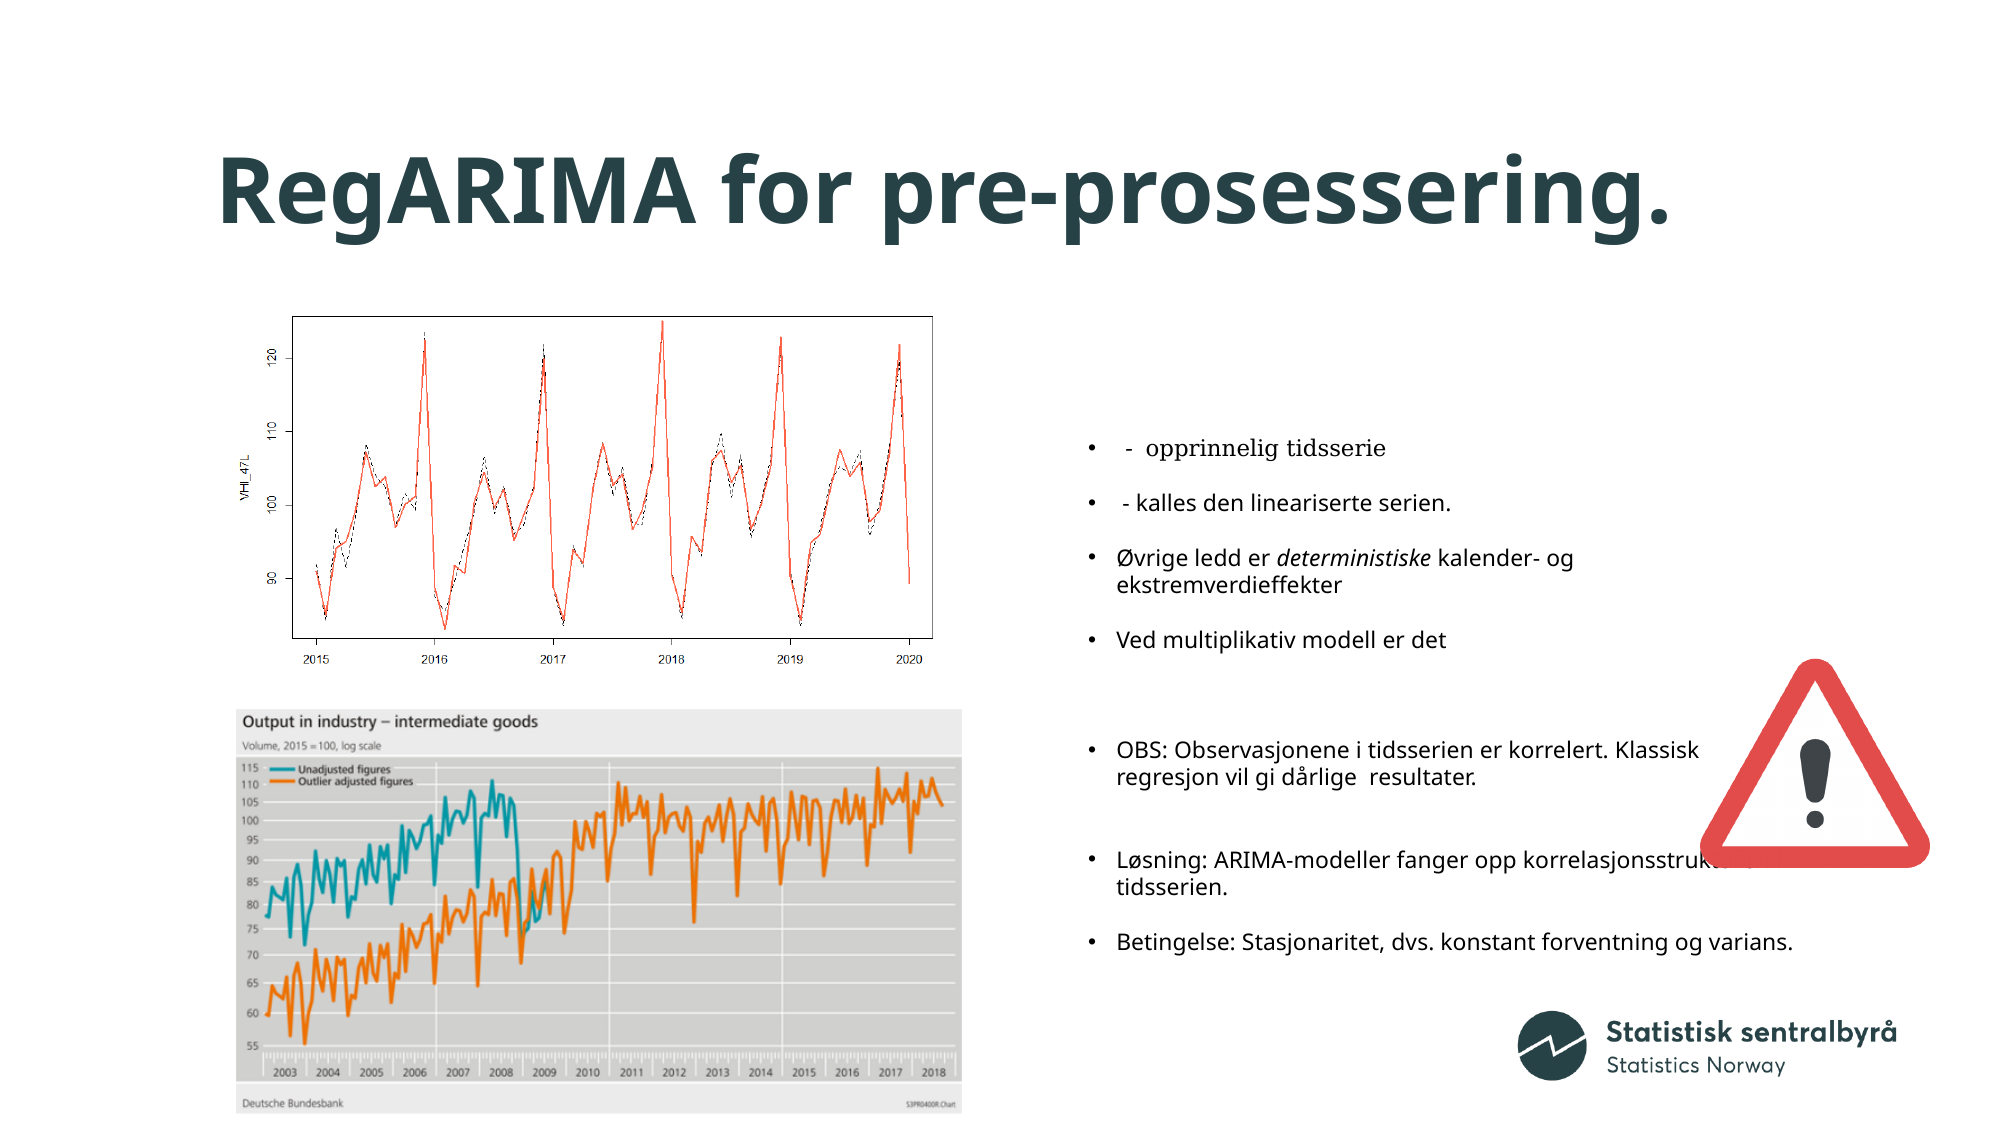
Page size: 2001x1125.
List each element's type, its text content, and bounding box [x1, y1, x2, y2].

picture [1700, 648, 1930, 878]
title RegARIMA for pre-prosessering. [200, 90, 1784, 306]
picture [1503, 995, 2000, 1125]
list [235, 709, 962, 1114]
picture [235, 259, 962, 709]
